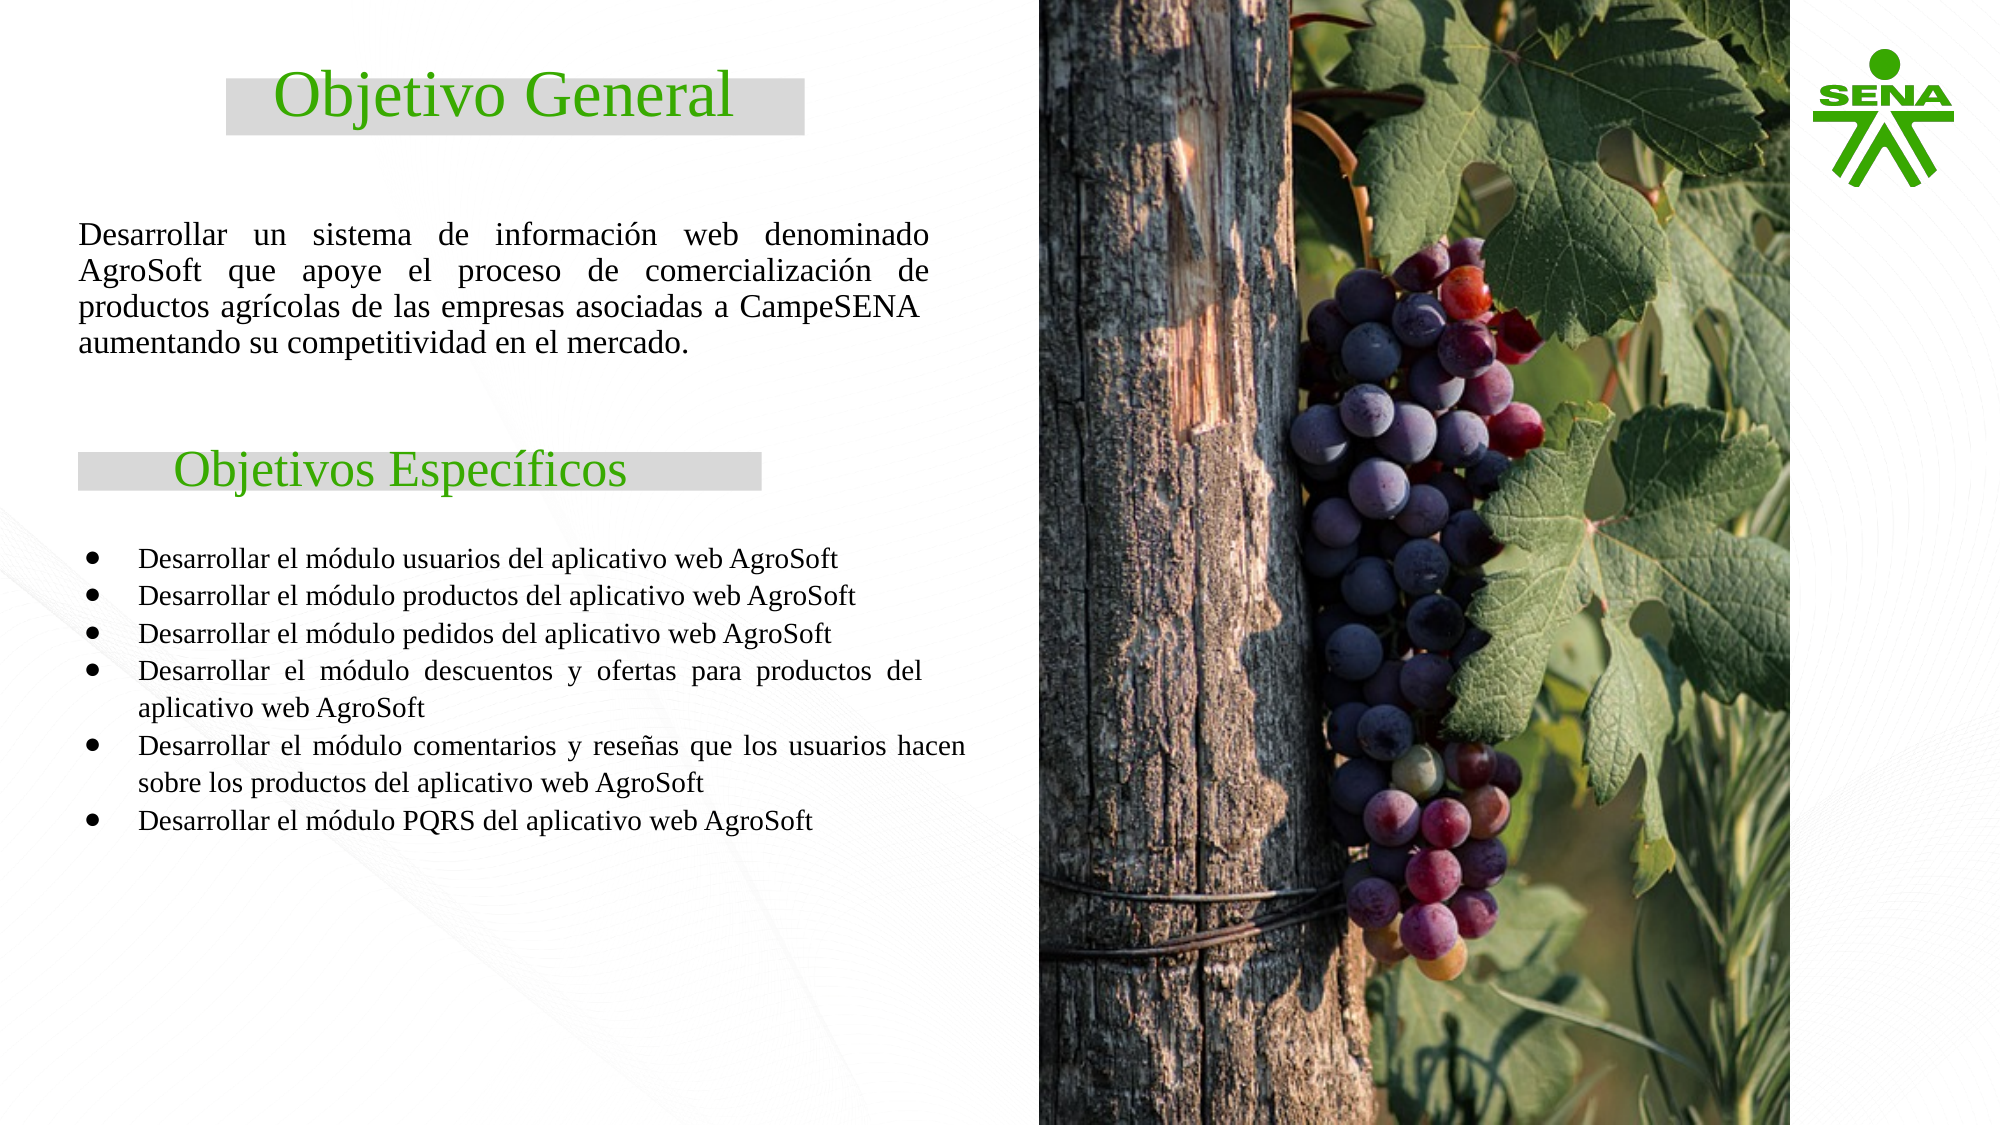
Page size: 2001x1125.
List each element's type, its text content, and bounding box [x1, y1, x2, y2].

text_box Objetivo General [170, 51, 840, 162]
text_box [78, 452, 158, 491]
text_box [717, 452, 762, 491]
picture [0, 0, 2000, 1125]
text_box Desarrollar el módulo usuarios del aplicativo web AgroSoft Desarrollar el módulo productos del aplicativo web AgroSoft Desarrollar el módulo pedidos del aplicativo web AgroSoft Desarrollar el módulo descuentos y ofertas para productos del aplicativo web AgroSoft Desarrollar el módulo comentarios y reseñas que los usuarios hacen sobre los productos del aplicativo web AgroSoft Desarrollar el módulo PQRS del aplicativo web AgroSoft [48, 529, 983, 879]
text_box Objetivos Específicos [158, 433, 717, 513]
text_box Desarrollar un sistema de información web denominado AgroSoft que apoye el proceso de comercialización de productos agrícolas de las empresas asociadas a CampeSENA aumentando su competitividad en el mercado. [63, 209, 947, 369]
